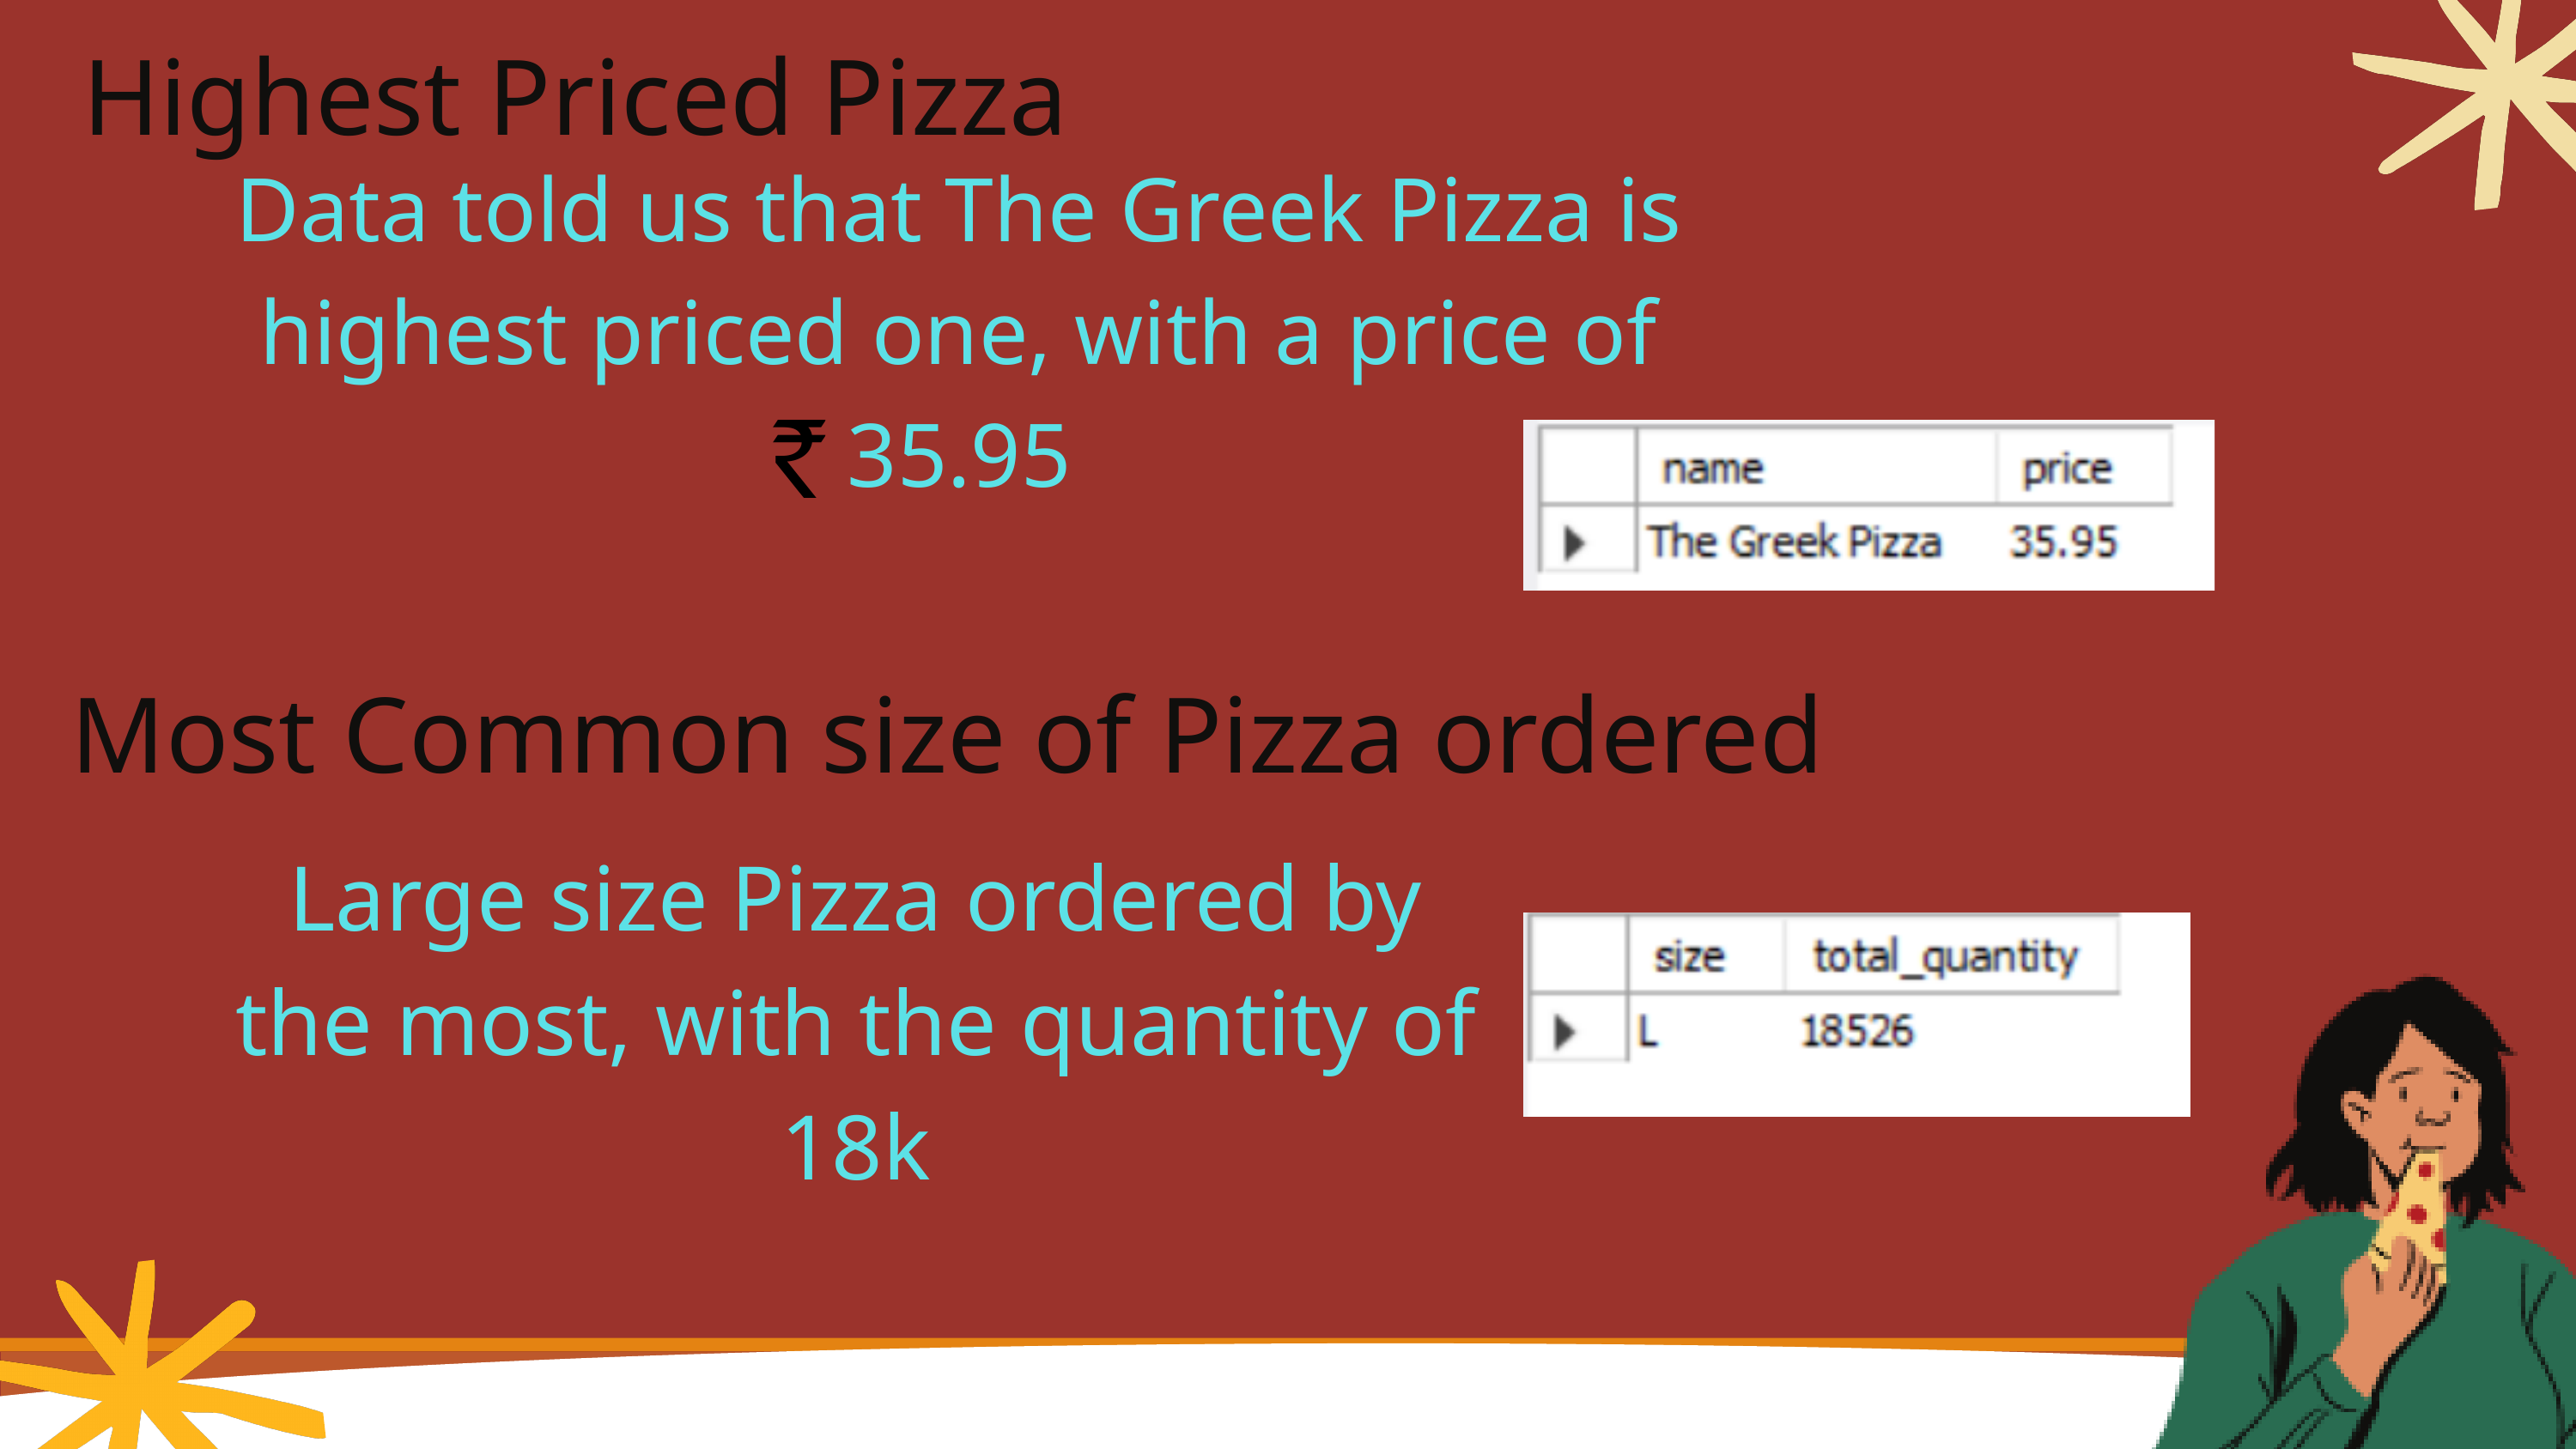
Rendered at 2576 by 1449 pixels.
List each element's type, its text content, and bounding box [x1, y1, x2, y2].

text_box [1522, 912, 2190, 1117]
text_box Most Common size of Pizza ordered [0, 647, 1896, 794]
text_box Large size Pizza ordered by the most, with the quantity of 18k [222, 823, 1490, 1198]
text_box Highest Priced Pizza [0, 9, 1523, 156]
text_box [1523, 420, 2215, 591]
text_box [0, 1242, 315, 1339]
text_box [2346, 0, 2576, 222]
text_box [2129, 966, 2576, 1339]
text_box Data told us that The Greek Pizza is highest priced one, with a price of 35.95 [144, 136, 1775, 505]
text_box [0, 1343, 2576, 1449]
